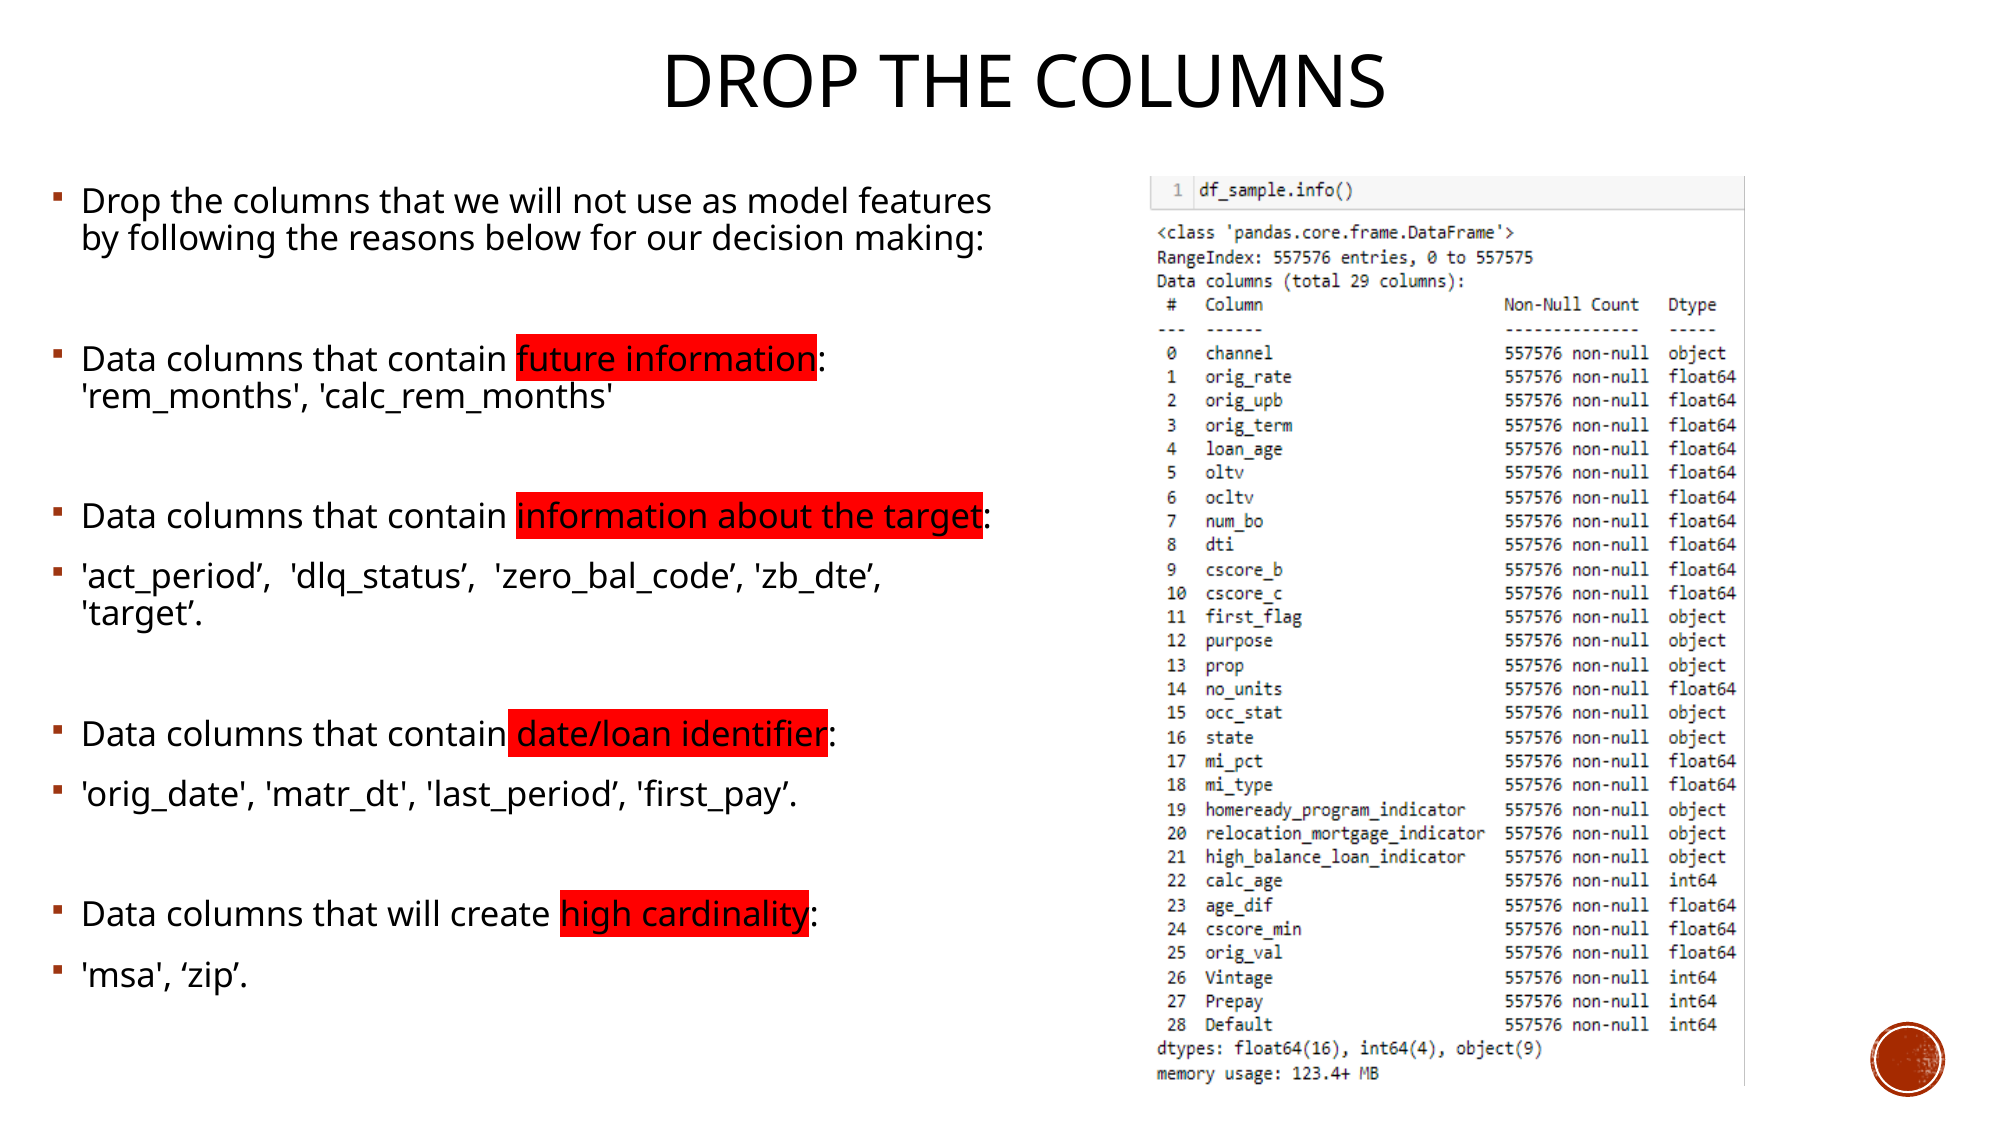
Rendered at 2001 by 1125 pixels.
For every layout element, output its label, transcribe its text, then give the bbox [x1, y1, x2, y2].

list Drop the columns that we will not use as model features by following the reasons below for our decision making: Data columns that contain future information: 'rem_months', 'calc_rem_months' Data columns that contain information about the target: 'act_period’, 'dlq_status’, 'zero_bal_code’, 'zb_dte’, 'target’. Data columns that contain date/loan identifier: 'orig_date', 'matr_dt', 'last_period’, 'first_pay’. Data columns that will create high cardinality: 'msa', ‘zip’. [35, 176, 1017, 1058]
picture [1146, 176, 1912, 1086]
title Drop the Columns [646, 27, 1452, 141]
